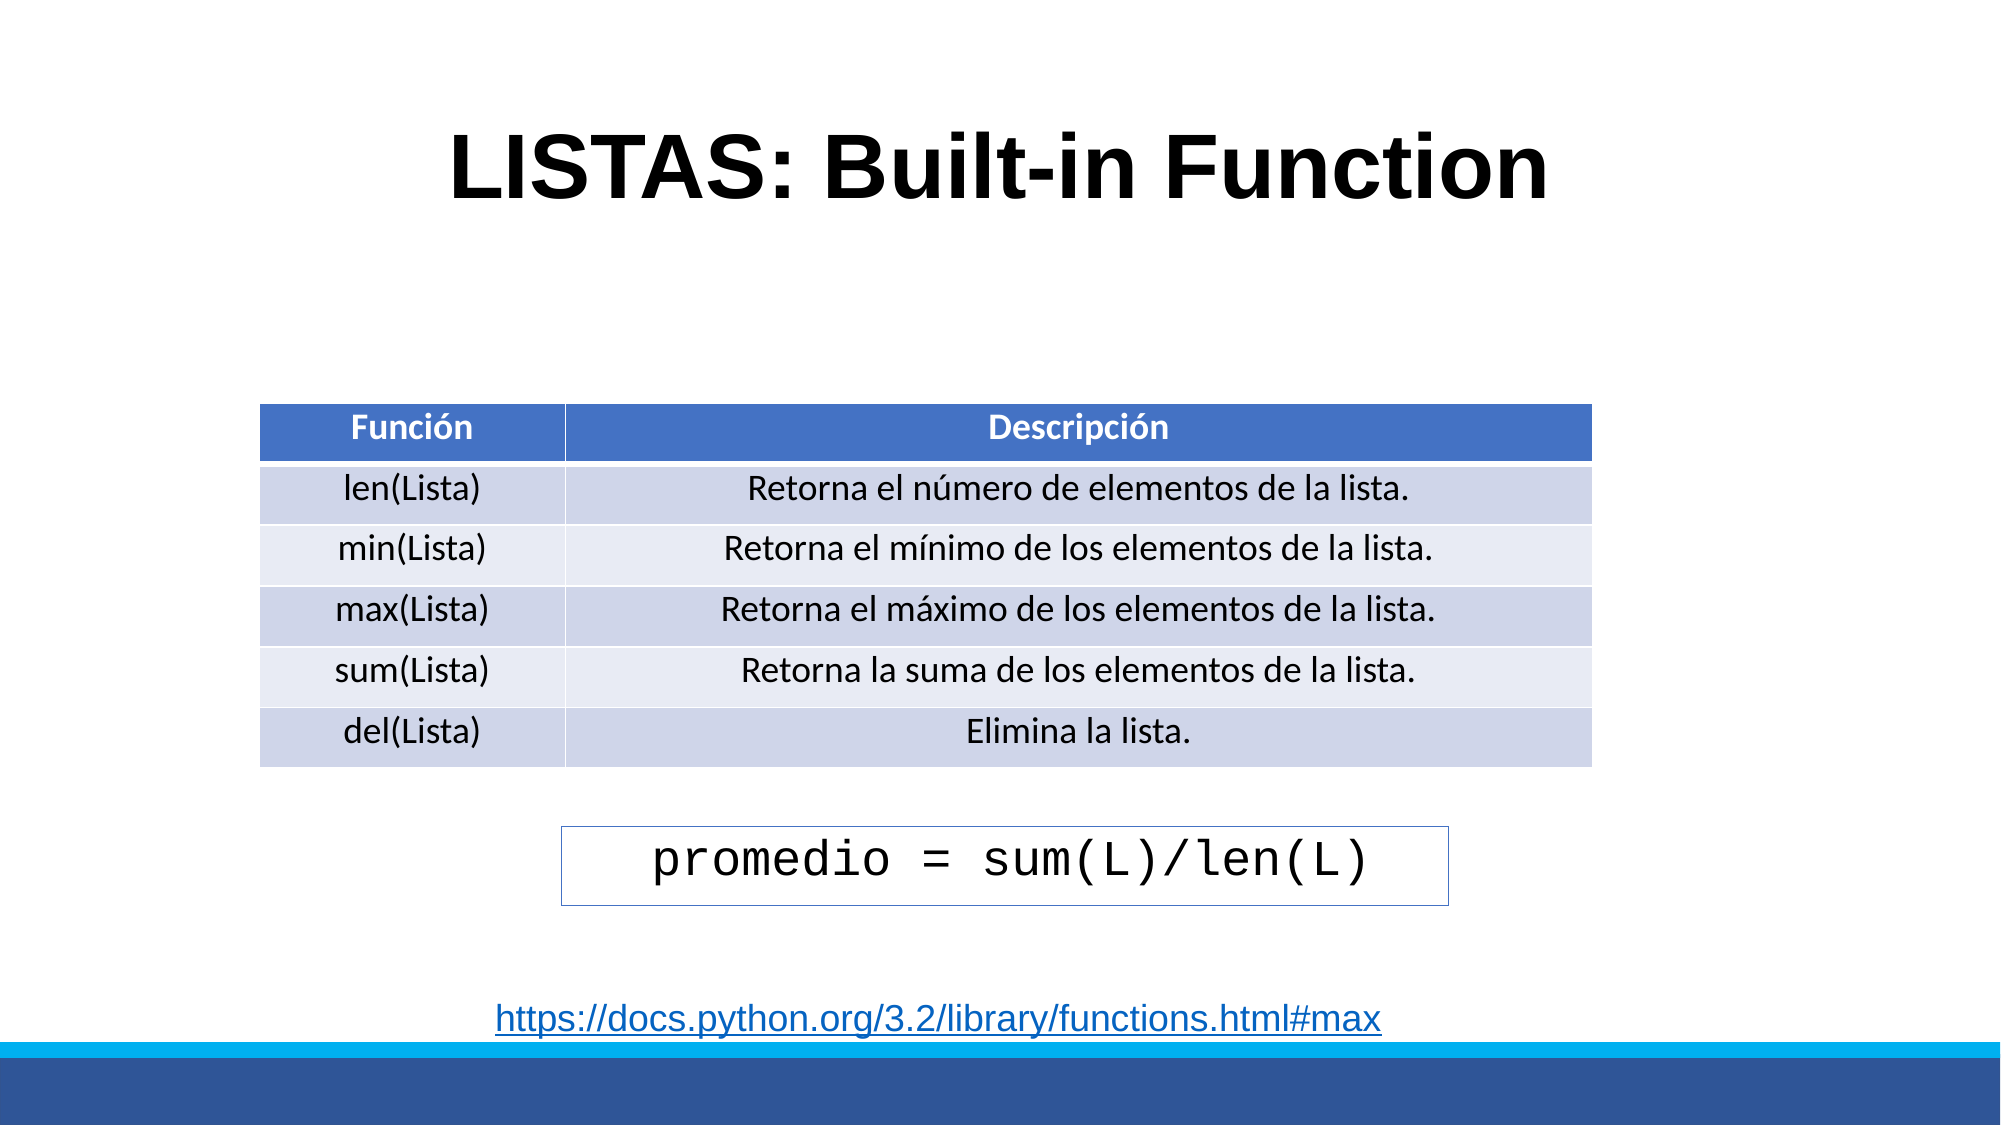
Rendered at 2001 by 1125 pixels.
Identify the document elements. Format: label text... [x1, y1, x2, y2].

table_cell Retorna el mínimo de los elementos de la lista. [566, 526, 1592, 585]
table_cell del(Lista) [260, 708, 565, 767]
table_cell Retorna el máximo de los elementos de la lista. [566, 587, 1592, 646]
table_cell sum(Lista) [260, 648, 565, 707]
table_cell Elimina la lista. [566, 708, 1592, 767]
table_header Función [260, 404, 565, 461]
list promedio = sum(L)/len(L) [561, 826, 1449, 906]
text_box https://docs.python.org/3.2/library/functions.html#max [405, 986, 1646, 1047]
table_cell len(Lista) [260, 467, 565, 524]
table_header Descripción [566, 404, 1592, 461]
table_cell Retorna el número de elementos de la lista. [566, 467, 1592, 524]
table_cell min(Lista) [260, 526, 565, 585]
table_cell max(Lista) [260, 587, 565, 646]
table_cell Retorna la suma de los elementos de la lista. [566, 648, 1592, 707]
title LISTAS: Built-in Function [137, 59, 1863, 278]
